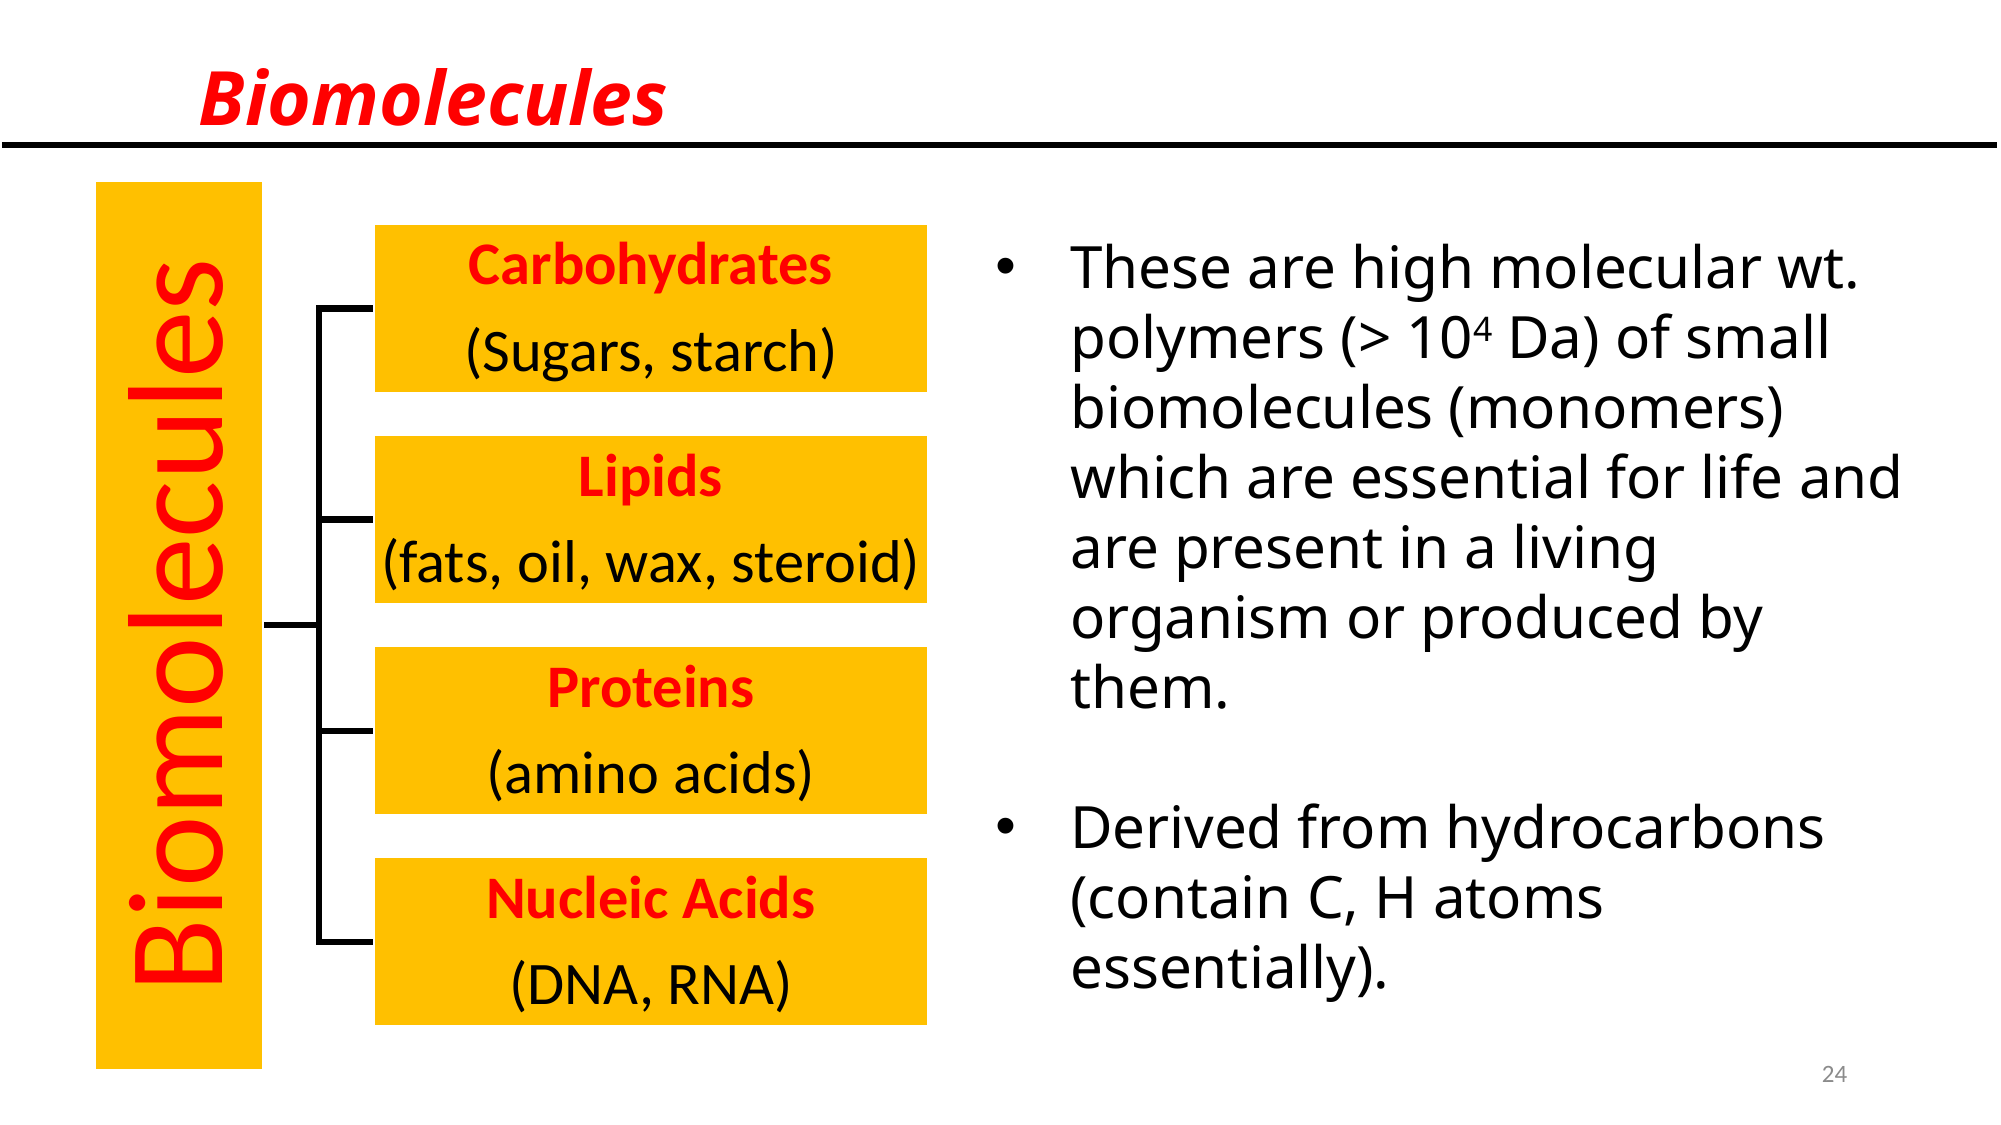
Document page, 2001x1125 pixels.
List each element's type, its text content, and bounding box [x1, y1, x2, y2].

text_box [0, 180, 1179, 1070]
text_box Biomolecules [183, 43, 1496, 142]
text_box These are high molecular wt. polymers (> 104 Da) of small biomolecules (monomers) which are essential for life and are present in a living organism or produced by them. Derived from hydrocarbons (contain C, H atoms essentially). [980, 223, 1926, 1078]
slide_number 24 [1412, 1042, 1863, 1103]
